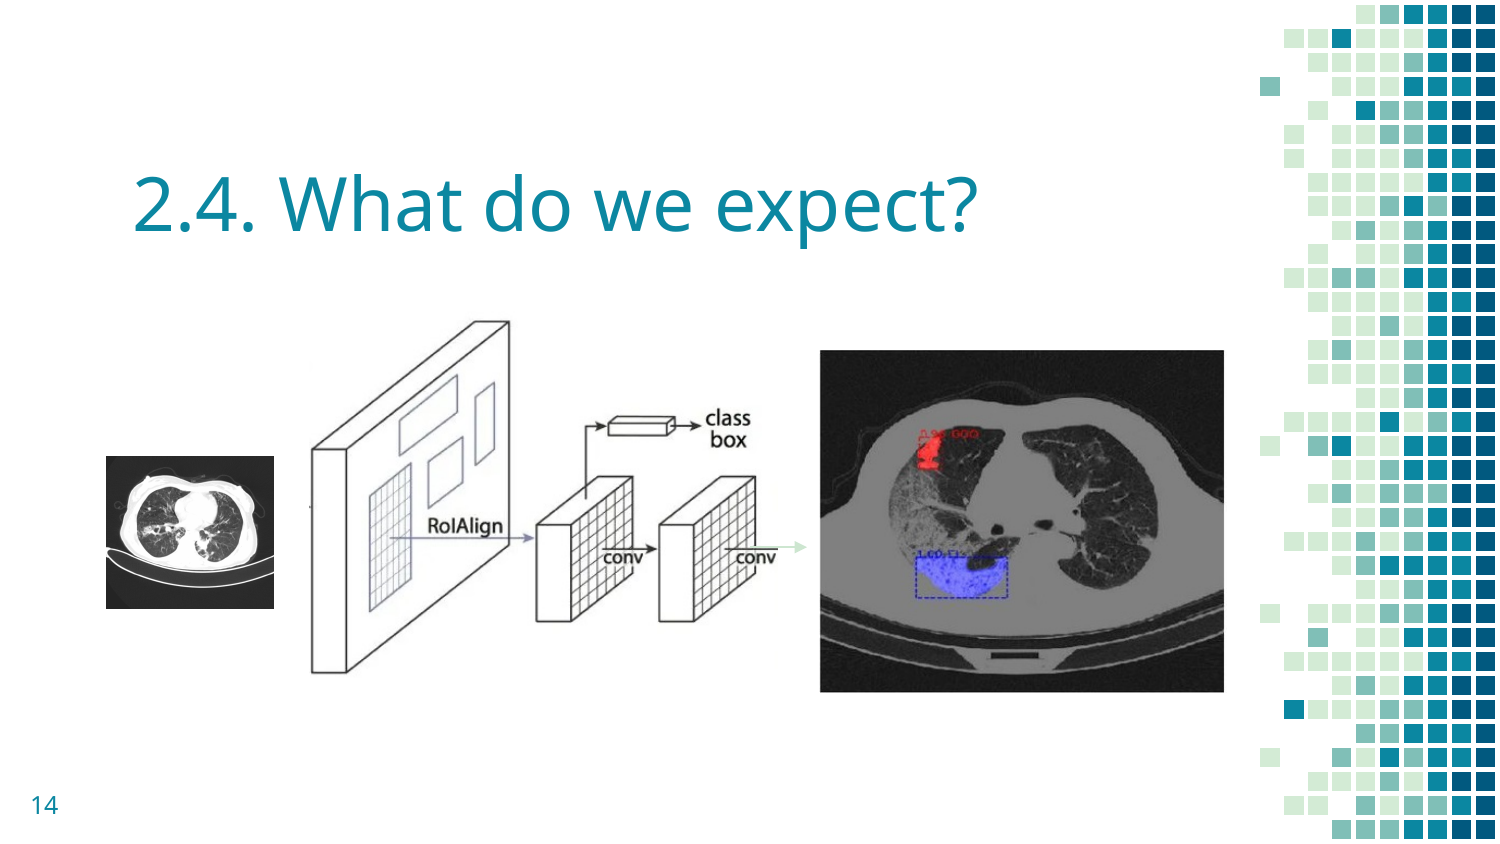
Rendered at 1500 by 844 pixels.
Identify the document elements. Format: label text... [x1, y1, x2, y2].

slide_number 14 [15, 774, 105, 839]
picture [106, 455, 274, 609]
picture [819, 350, 1228, 694]
title 2.4. What do we expect? [117, 121, 1227, 262]
picture [308, 268, 778, 720]
